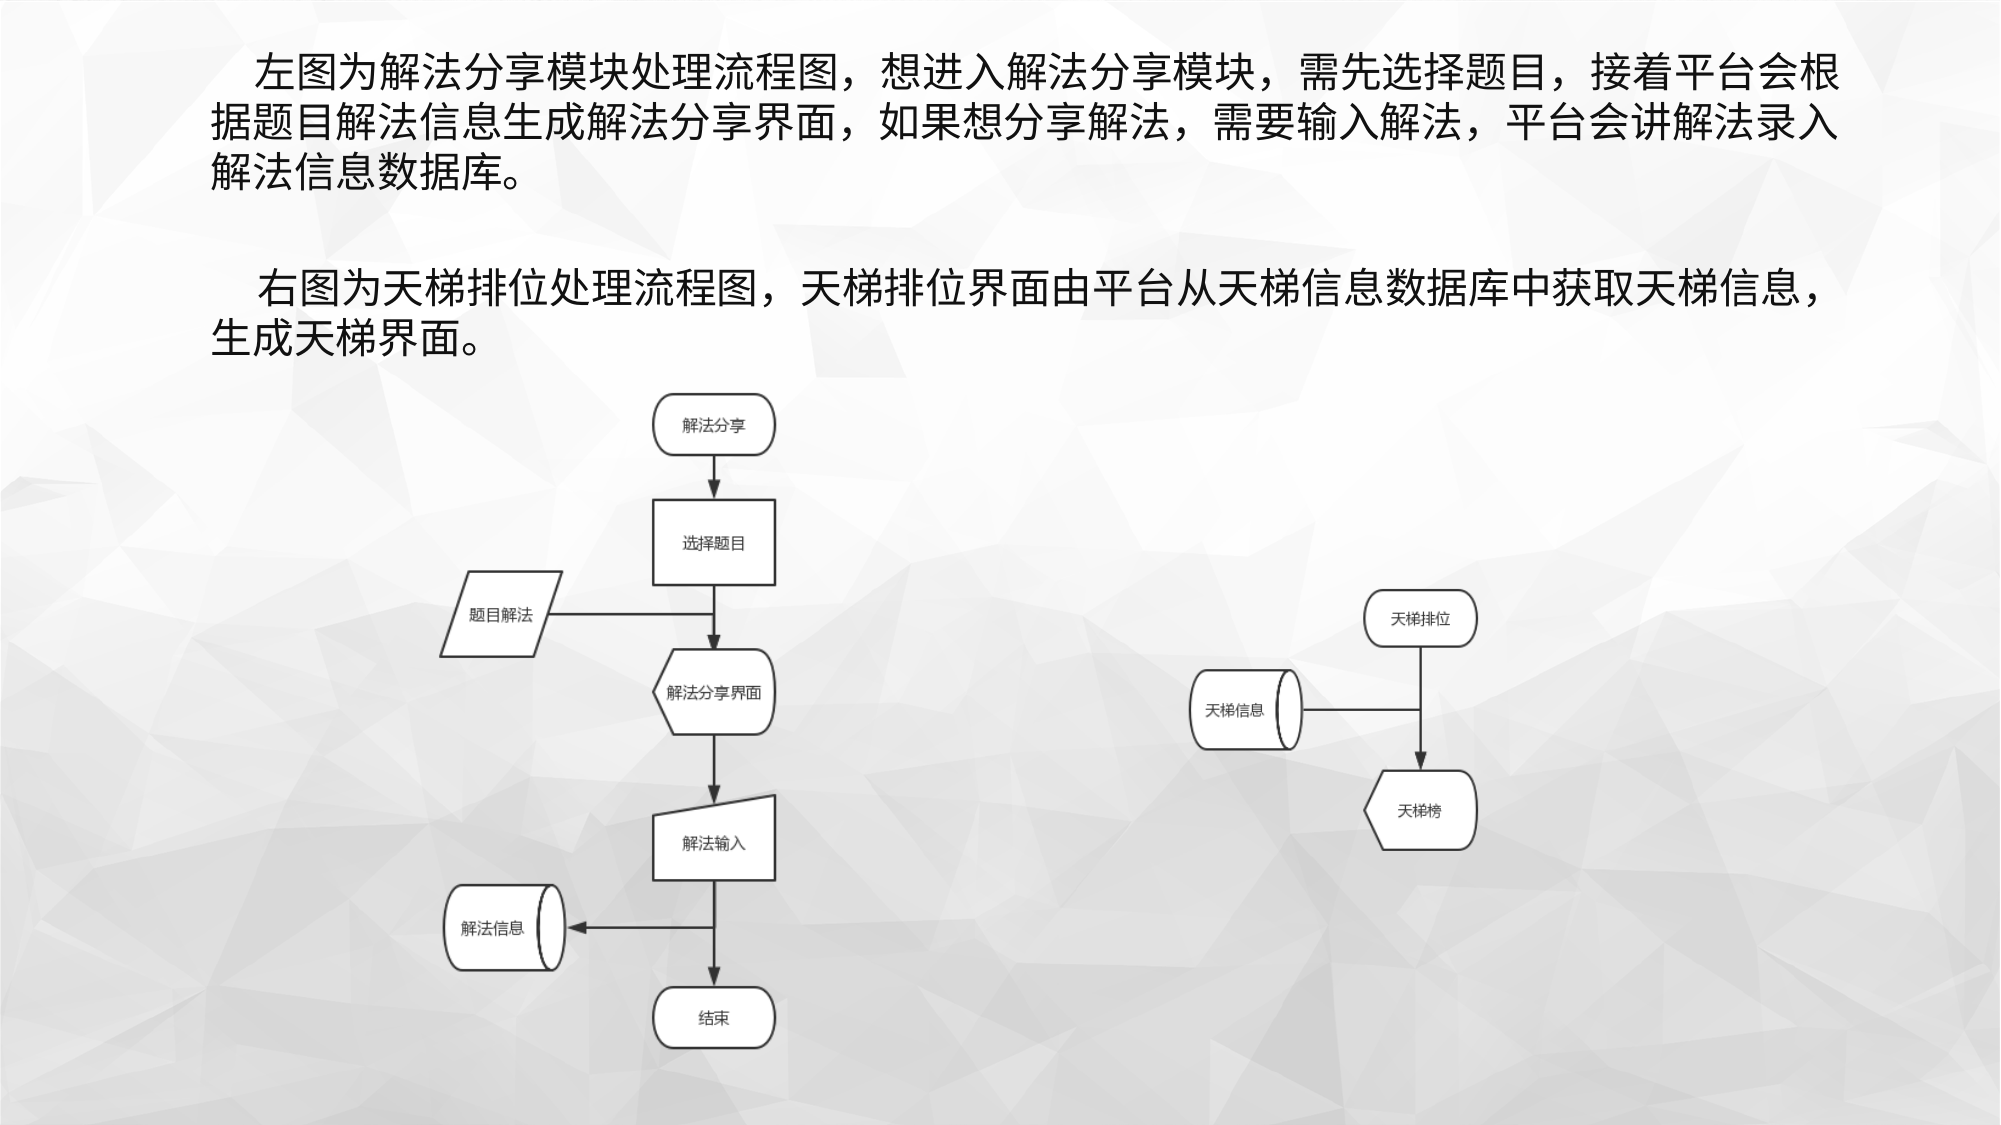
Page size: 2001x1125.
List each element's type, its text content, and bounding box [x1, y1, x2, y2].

text_box 左图为解法分享模块处理流程图，想进入解法分享模块，需先选择题目，接着平台会根据题目解法信息生成解法分享界面，如果想分享解法，需要输入解法，平台会讲解法录入解法信息数据库。 [195, 38, 1883, 204]
text_box 右图为天梯排位处理流程图，天梯排位界面由平台从天梯信息数据库中获取天梯信息，生成天梯界面。 [195, 254, 1871, 370]
picture [0, 0, 2000, 1125]
